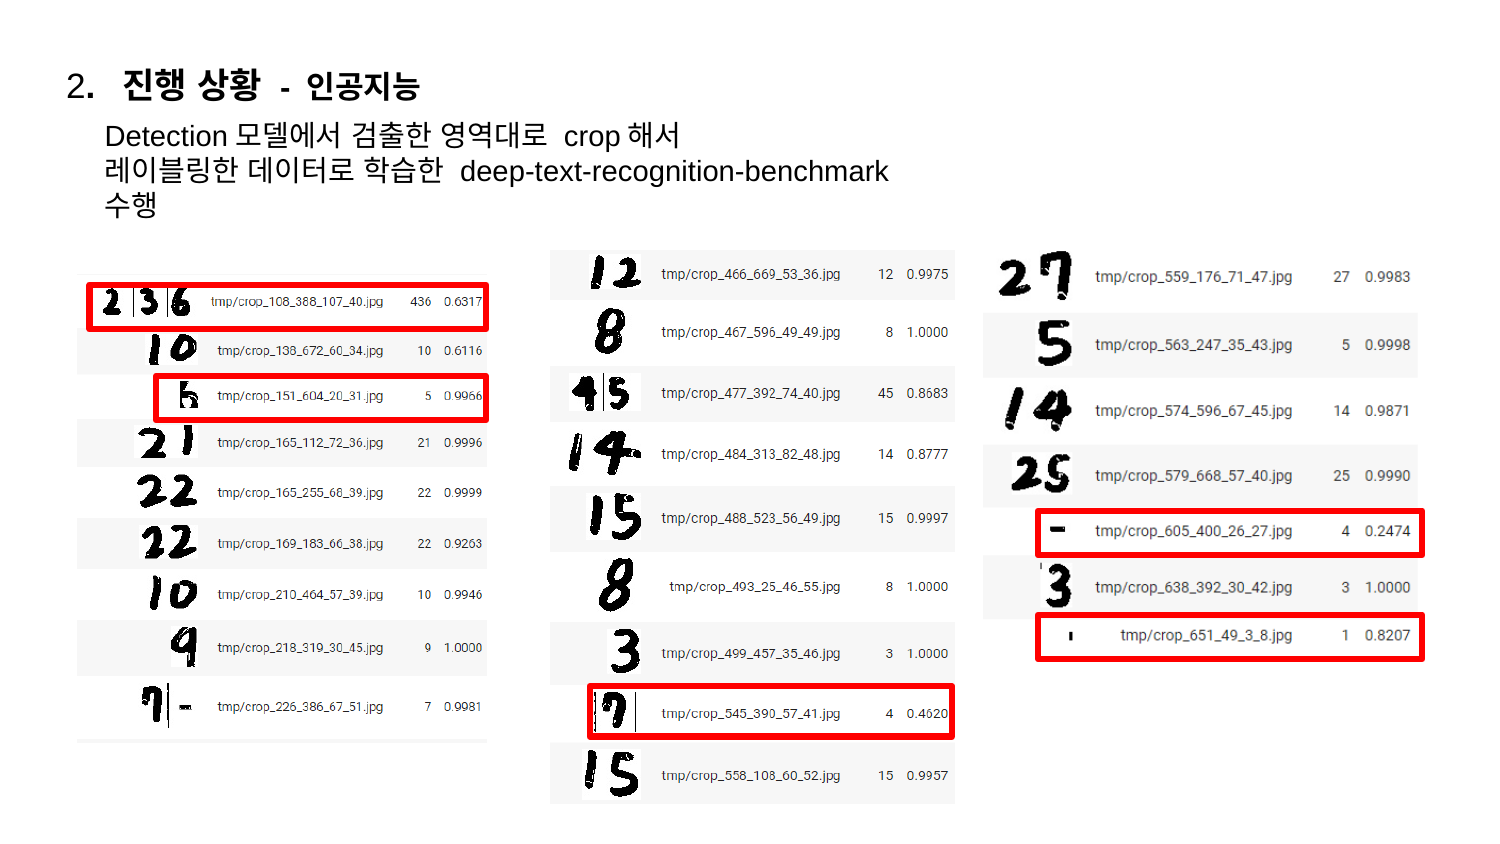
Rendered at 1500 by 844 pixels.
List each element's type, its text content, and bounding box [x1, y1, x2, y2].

picture [550, 249, 960, 804]
picture [77, 274, 487, 743]
text_box Detection모델에서 검출한 영역대로 crop해서 레이블링한 데이터로 학습한 deep-text-recognition-benchmark 수행 [89, 122, 909, 237]
title 2. 진행 상황 - 인공지능 [51, 27, 1449, 122]
picture [983, 249, 1423, 668]
